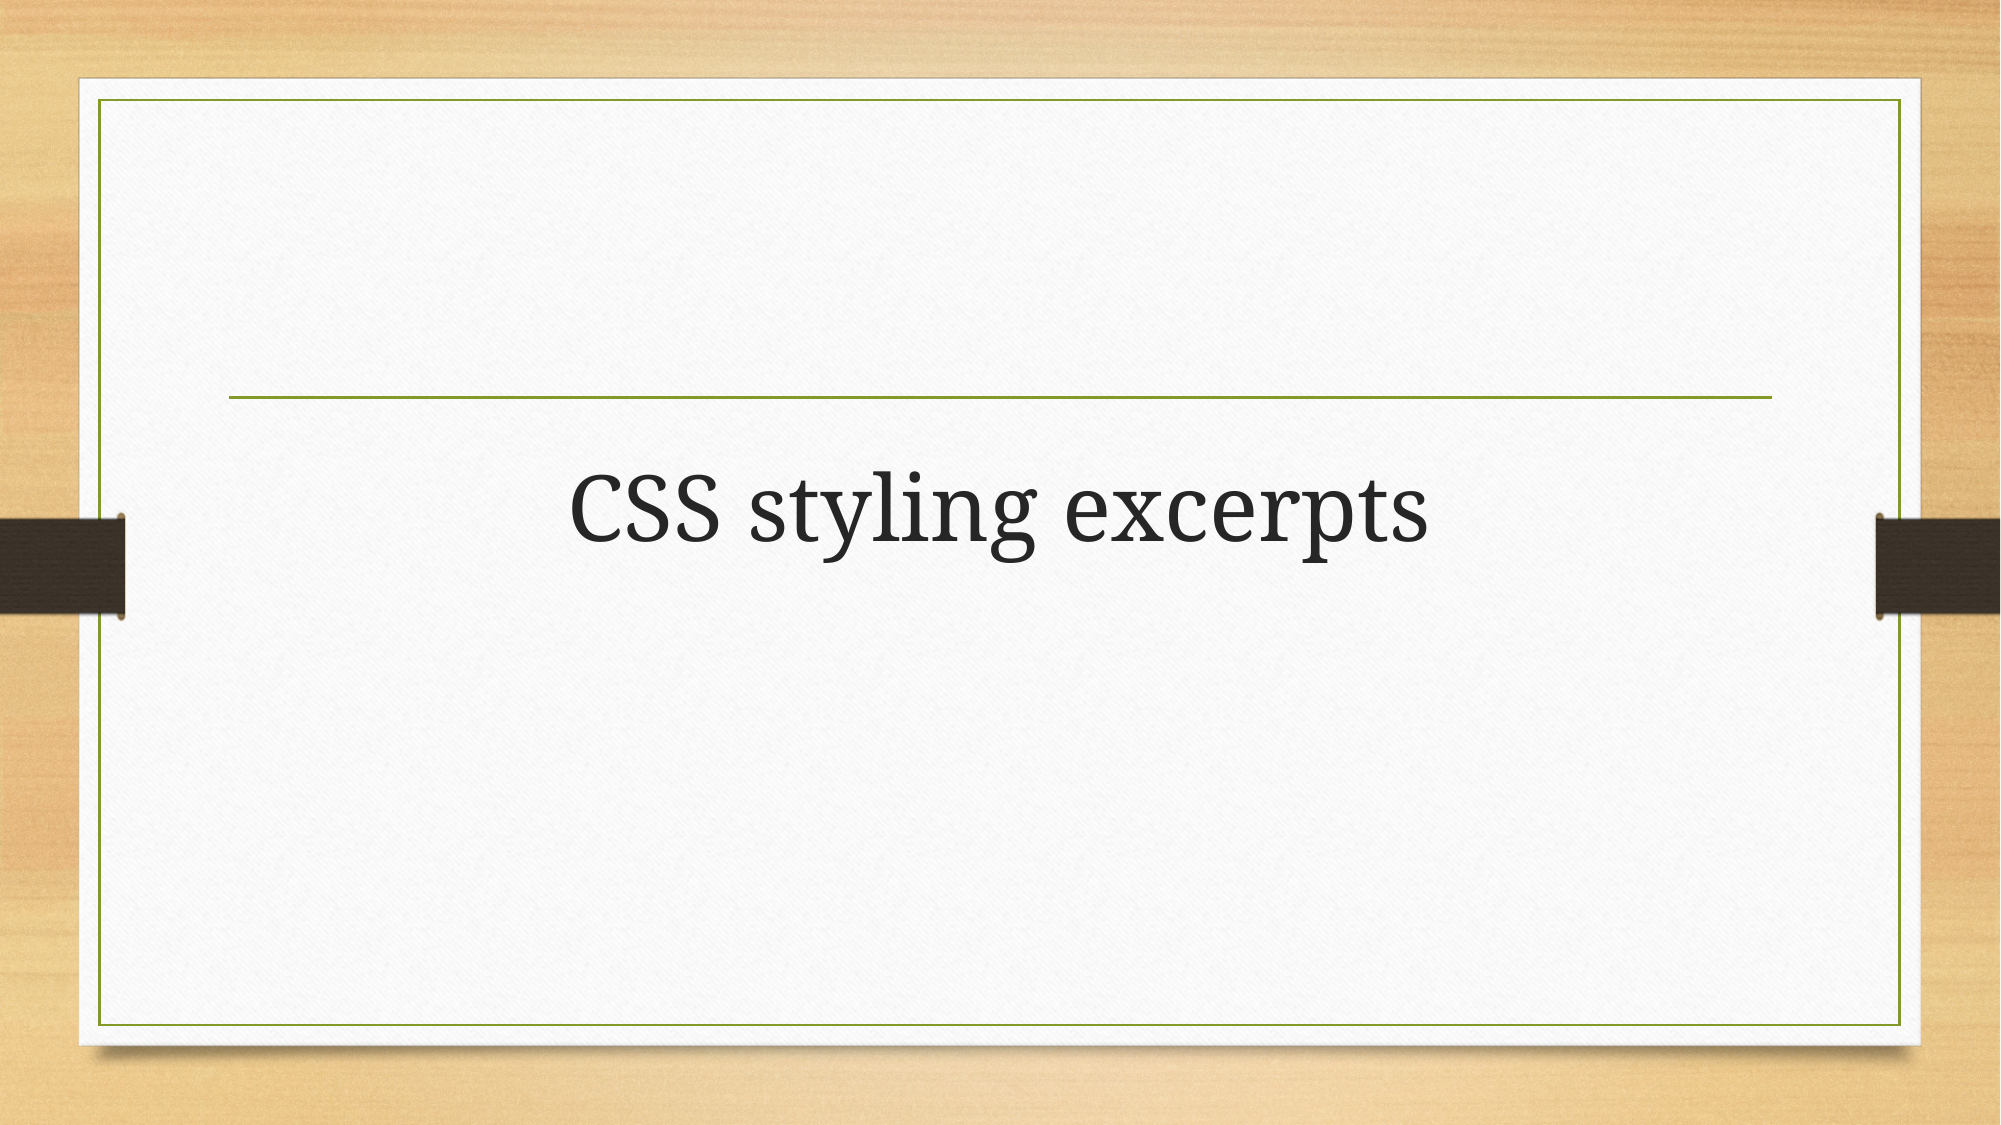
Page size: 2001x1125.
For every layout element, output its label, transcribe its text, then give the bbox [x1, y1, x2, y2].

title CSS styling excerpts [212, 397, 1788, 612]
picture [0, 0, 2001, 1125]
